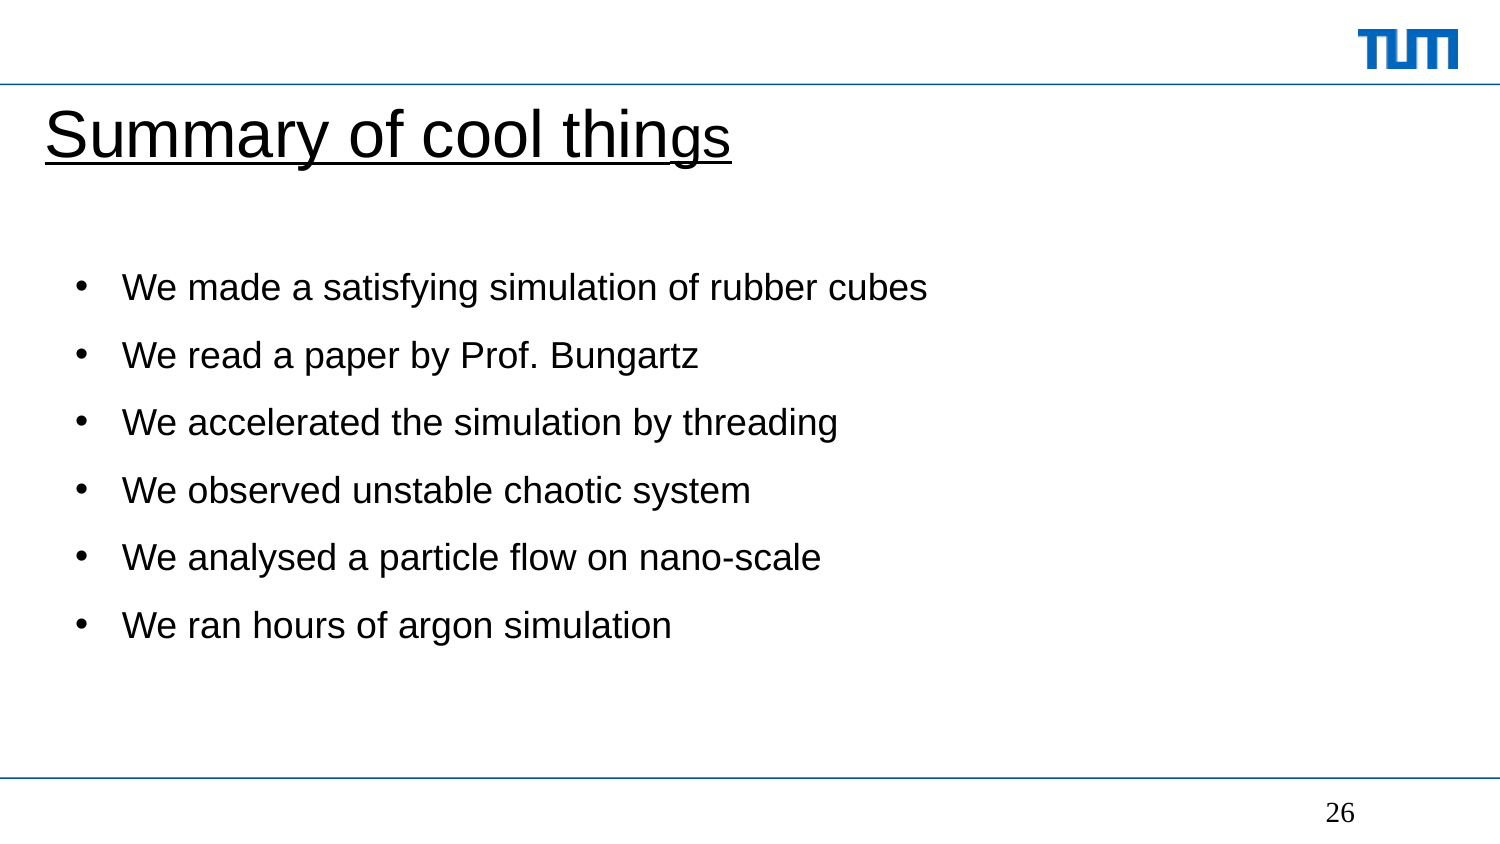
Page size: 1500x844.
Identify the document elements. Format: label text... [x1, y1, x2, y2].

title Summary of cool things [29, 90, 1477, 183]
text_box We made a satisfying simulation of rubber cubes We read a paper by Prof. Bungartz We accelerated the simulation by threading We observed unstable chaotic system We analysed a particle flow on nano-scale We ran hours of argon simulation [59, 233, 1438, 721]
picture [1358, 29, 1458, 69]
